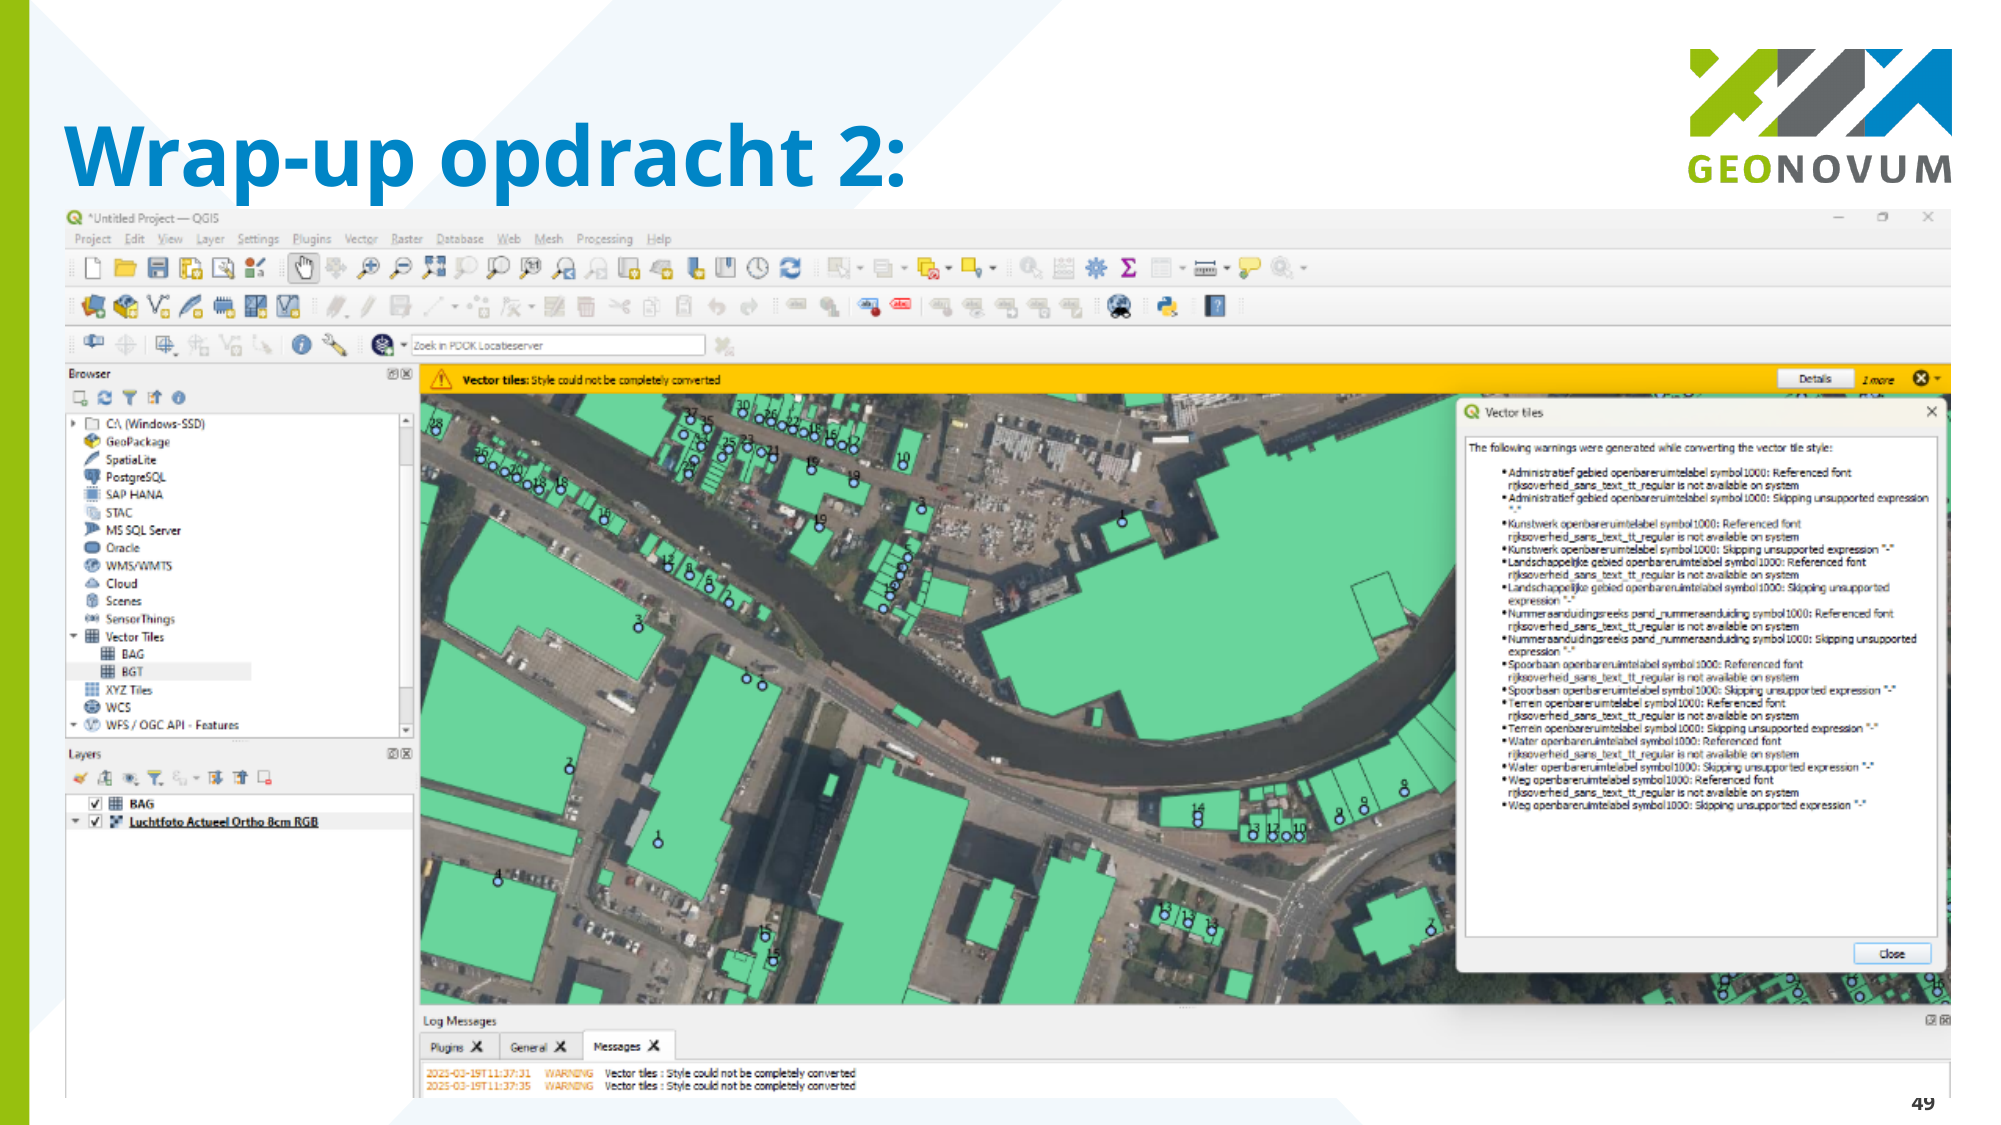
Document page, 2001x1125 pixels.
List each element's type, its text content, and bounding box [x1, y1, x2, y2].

title Wrap-up opdracht 2: [49, 0, 1654, 210]
picture [1686, 49, 1955, 186]
slide_number 49 [1824, 1098, 1951, 1120]
picture [65, 209, 1951, 1098]
